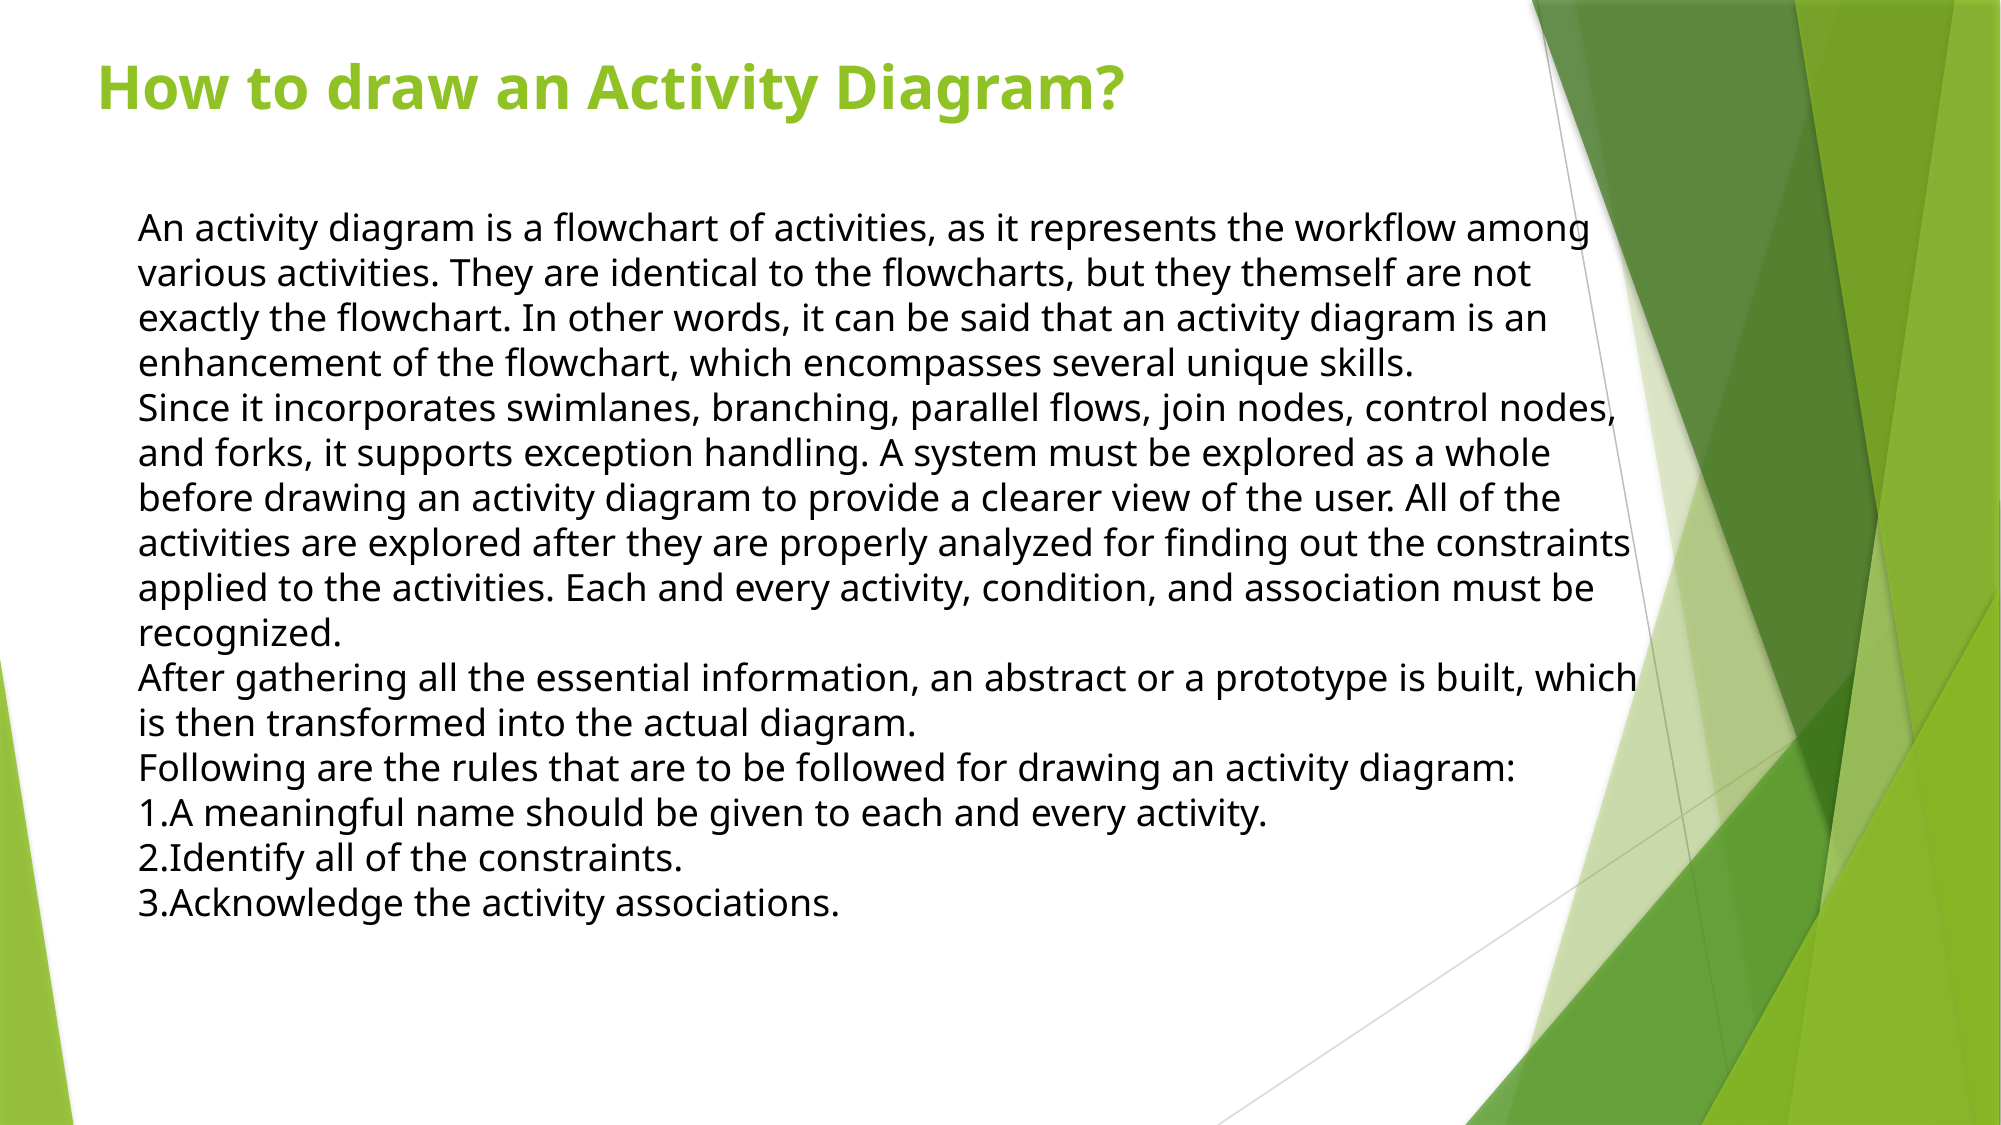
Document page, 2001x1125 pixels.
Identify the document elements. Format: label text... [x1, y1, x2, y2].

text_box An activity diagram is a flowchart of activities, as it represents the workflow among various activities. They are identical to the flowcharts, but they themself are not exactly the flowchart. In other words, it can be said that an activity diagram is an enhancement of the flowchart, which encompasses several unique skills. Since it incorporates swimlanes, branching, parallel flows, join nodes, control nodes, and forks, it supports exception handling. A system must be explored as a whole before drawing an activity diagram to provide a clearer view of the user. All of the activities are explored after they are properly analyzed for finding out the constraints applied to the activities. Each and every activity, condition, and association must be recognized. After gathering all the essential information, an abstract or a prototype is built, which is then transformed into the actual diagram. Following are the rules that are to be followed for drawing an activity diagram: A meaningful name should be given to each and every activity. Identify all of the constraints. Acknowledge the activity associations. [122, 196, 1661, 932]
title How to draw an Activity Diagram? [81, 41, 1773, 130]
